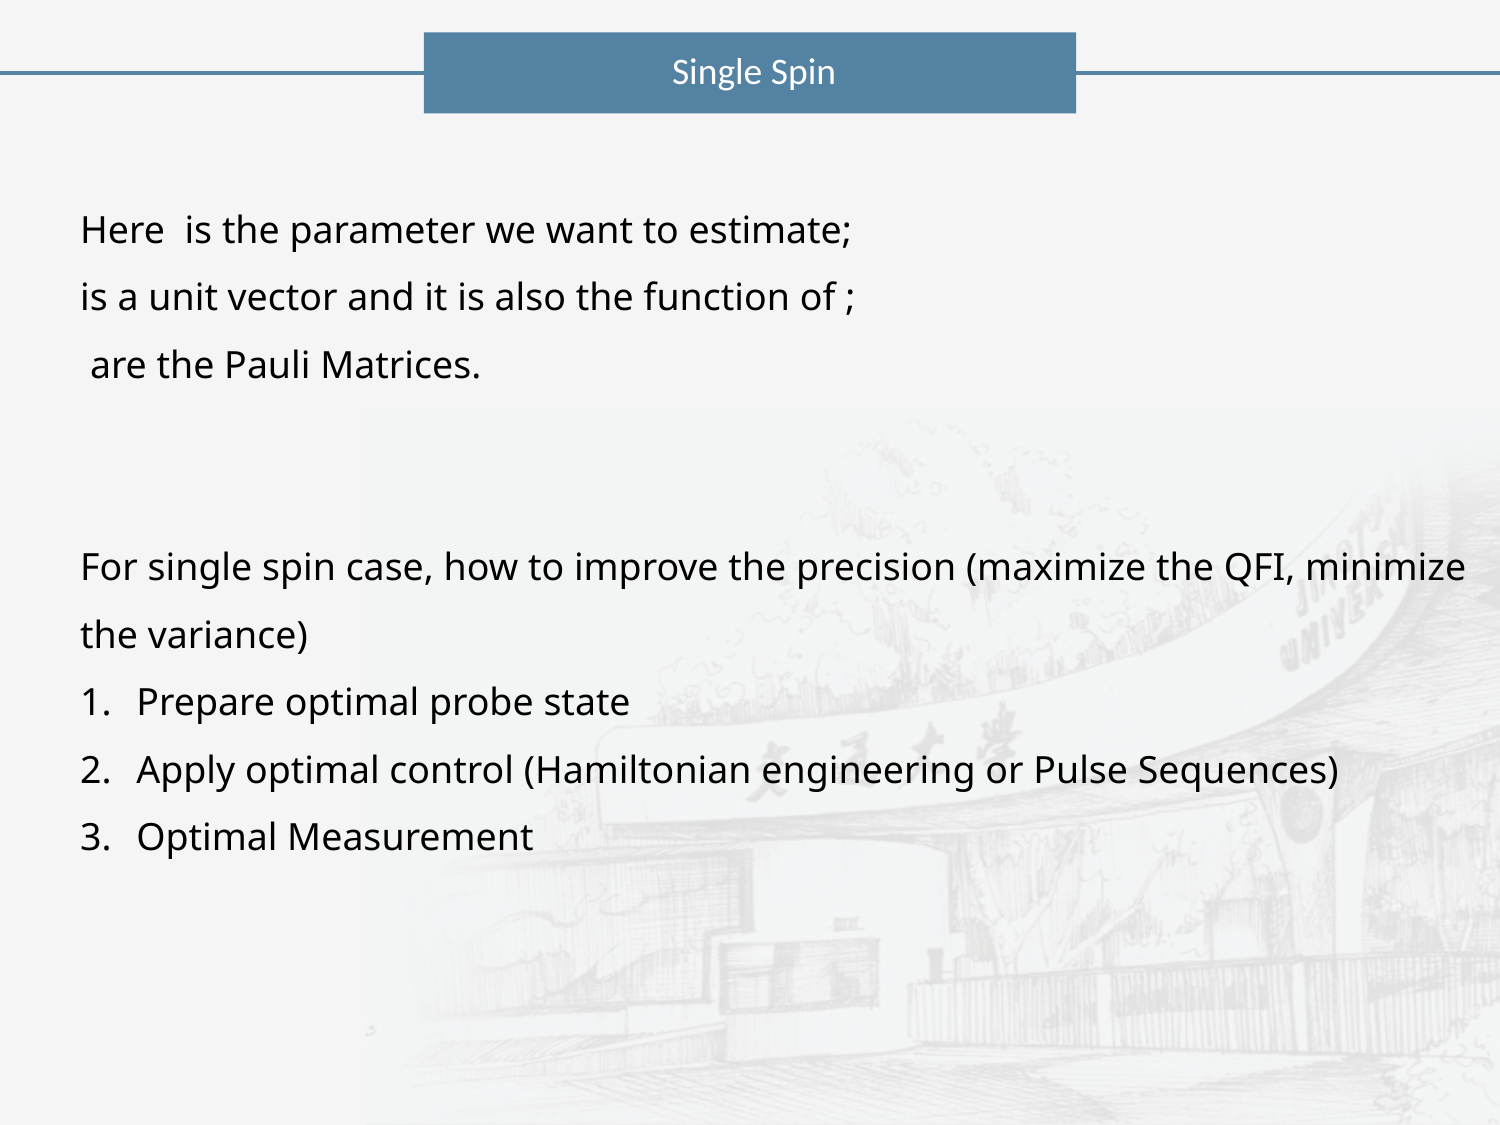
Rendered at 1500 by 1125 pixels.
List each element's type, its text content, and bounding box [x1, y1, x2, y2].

text_box Single Spin [423, 32, 1077, 114]
